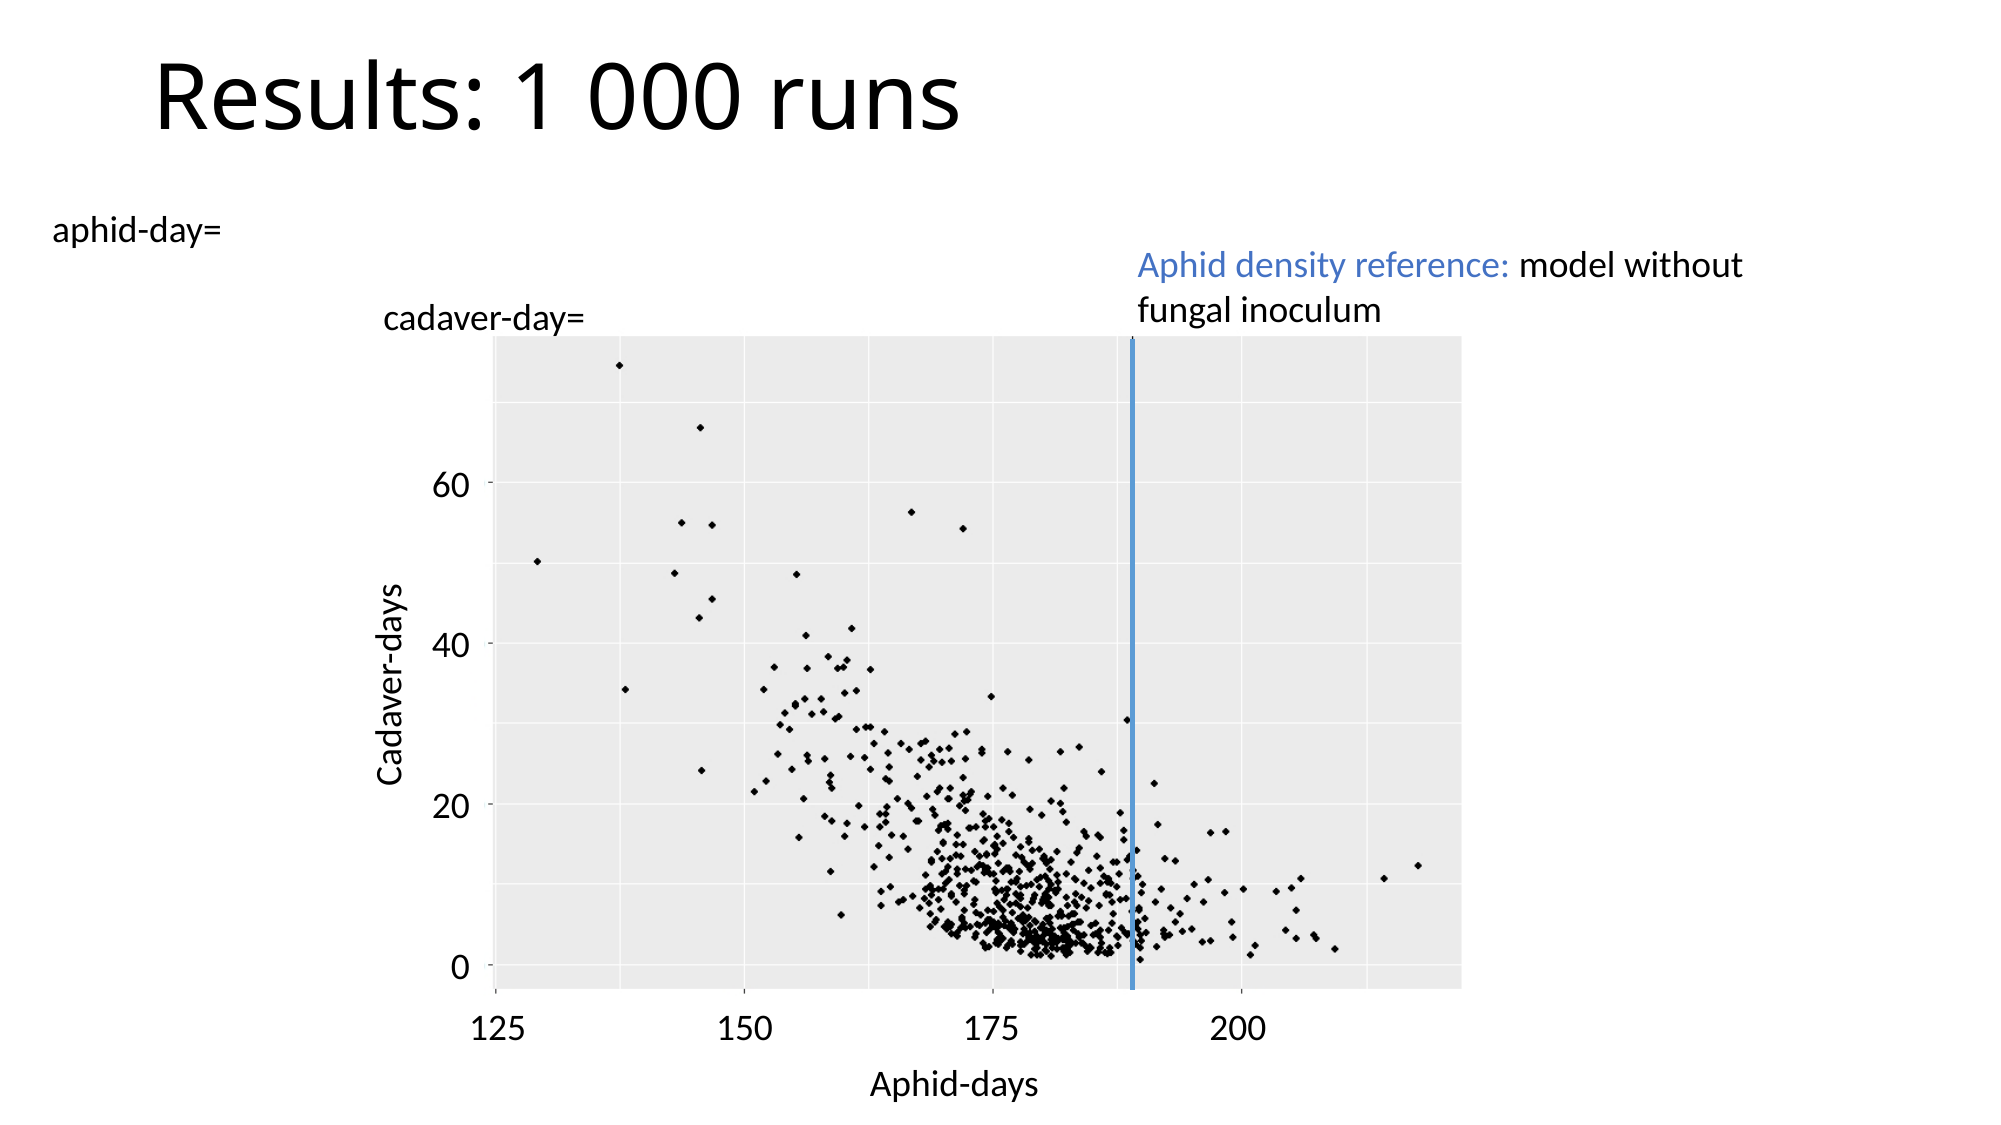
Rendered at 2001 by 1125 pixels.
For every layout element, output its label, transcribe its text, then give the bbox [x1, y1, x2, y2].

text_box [37, 198, 932, 348]
text_box Results: 1 000 runs [137, 20, 1863, 180]
text_box Aphid density reference: model without fungal inoculum [1122, 232, 1778, 338]
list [438, 328, 1471, 1043]
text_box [356, 452, 1297, 1113]
